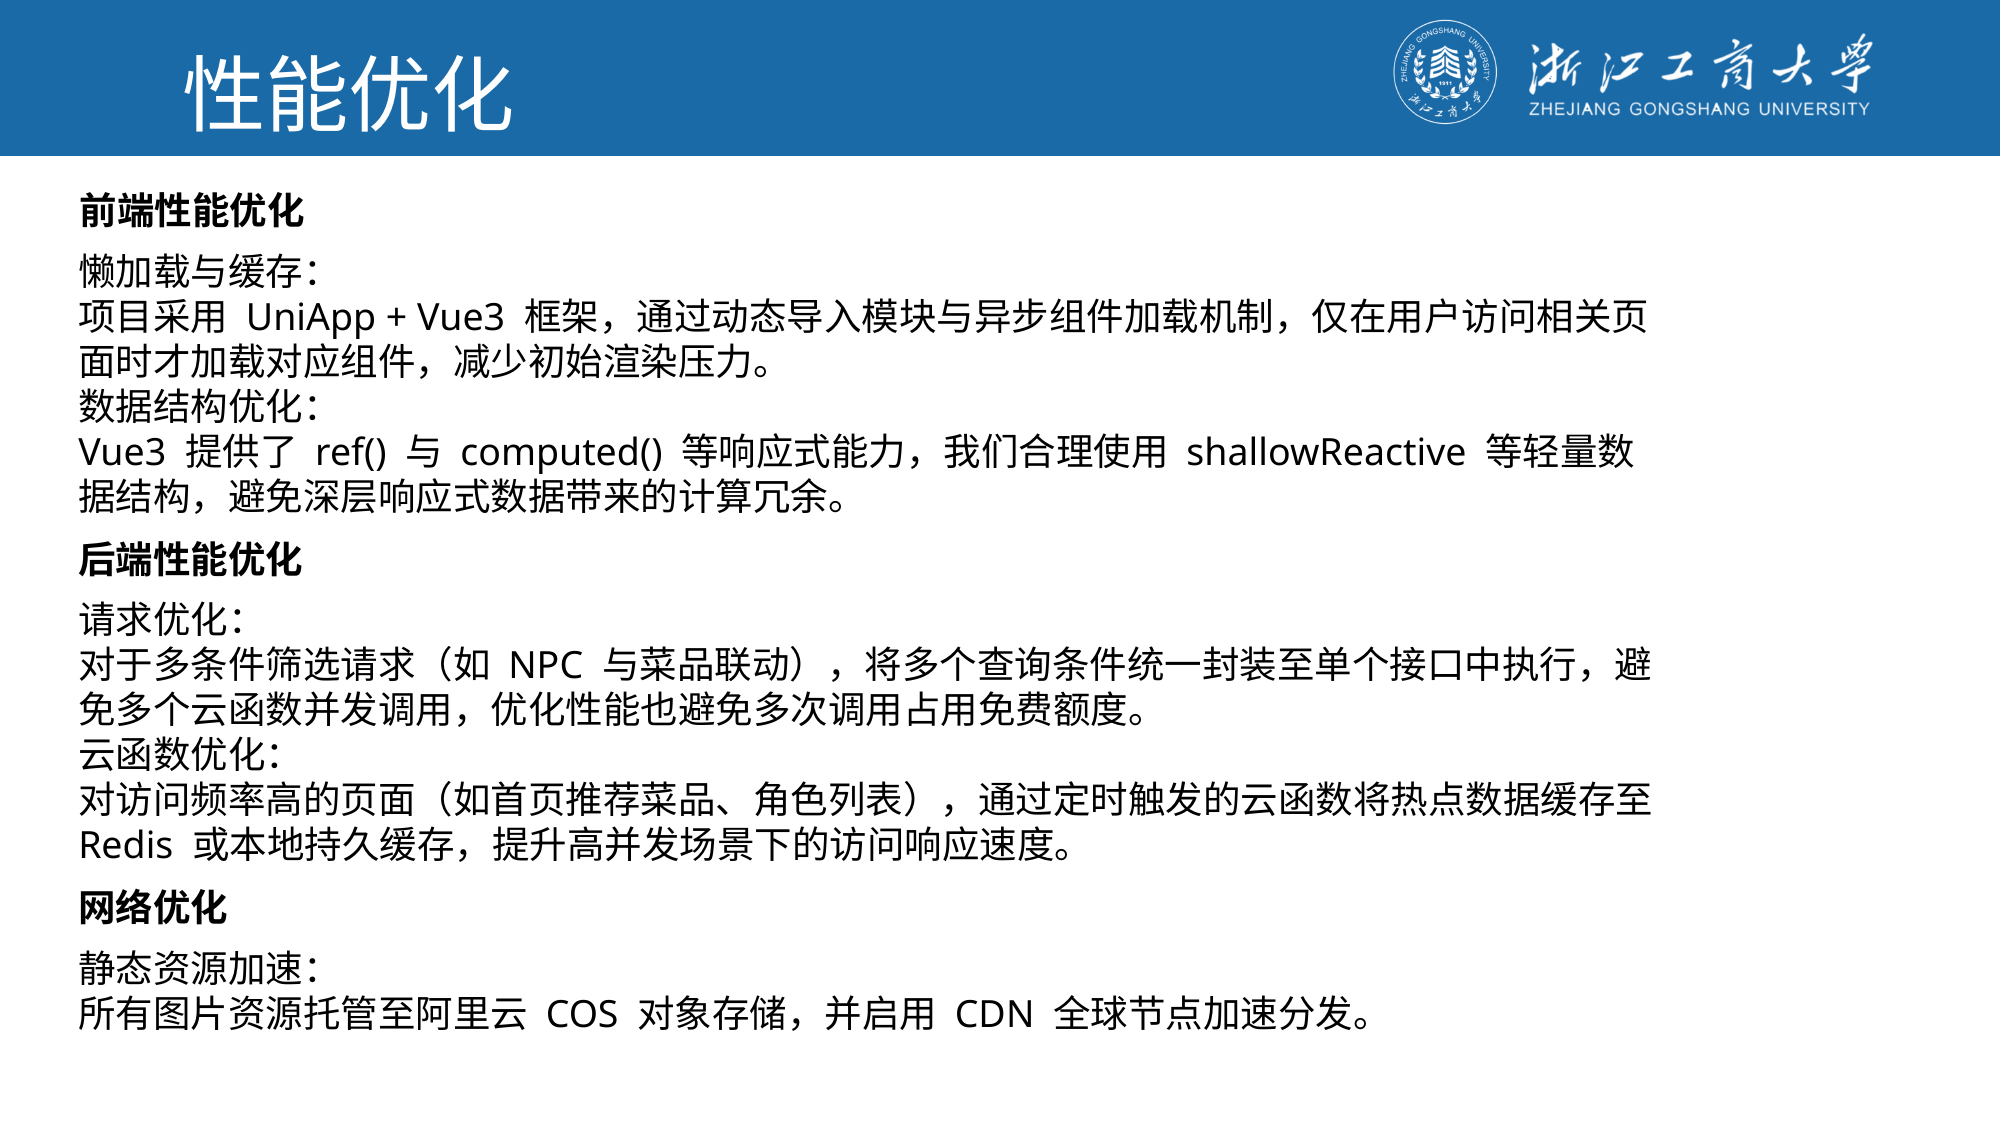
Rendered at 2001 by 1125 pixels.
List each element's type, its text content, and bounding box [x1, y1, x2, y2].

text_box 静态资源加速： 所有图片资源托管至阿里云 COS 对象存储，并启用 CDN 全球节点加速分发。 [63, 937, 1688, 1043]
text_box 懒加载与缓存： 项目采用 UniApp + Vue3 框架，通过动态导入模块与异步组件加载机制，仅在用户访问相关页面时才加载对应组件，减少初始渲染压力。 数据结构优化： Vue3 提供了 ref() 与 computed() 等响应式能力，我们合理使用 shallowReactive 等轻量数据结构，避免深层响应式数据带来的计算冗余。 [63, 240, 1688, 526]
text_box 前端性能优化 [64, 179, 320, 240]
text_box 性能优化 [182, 22, 904, 143]
text_box 请求优化： 对于多条件筛选请求（如 NPC 与菜品联动），将多个查询条件统一封装至单个接口中执行，避免多个云函数并发调用，优化性能也避免多次调用占用免费额度。 云函数优化： 对访问频率高的页面（如首页推荐菜品、角色列表），通过定时触发的云函数将热点数据缓存至 Redis 或本地持久缓存，提升高并发场景下的访问响应速度。 [63, 588, 1688, 874]
text_box 后端性能优化 [63, 528, 511, 588]
text_box 网络优化 [63, 876, 511, 937]
